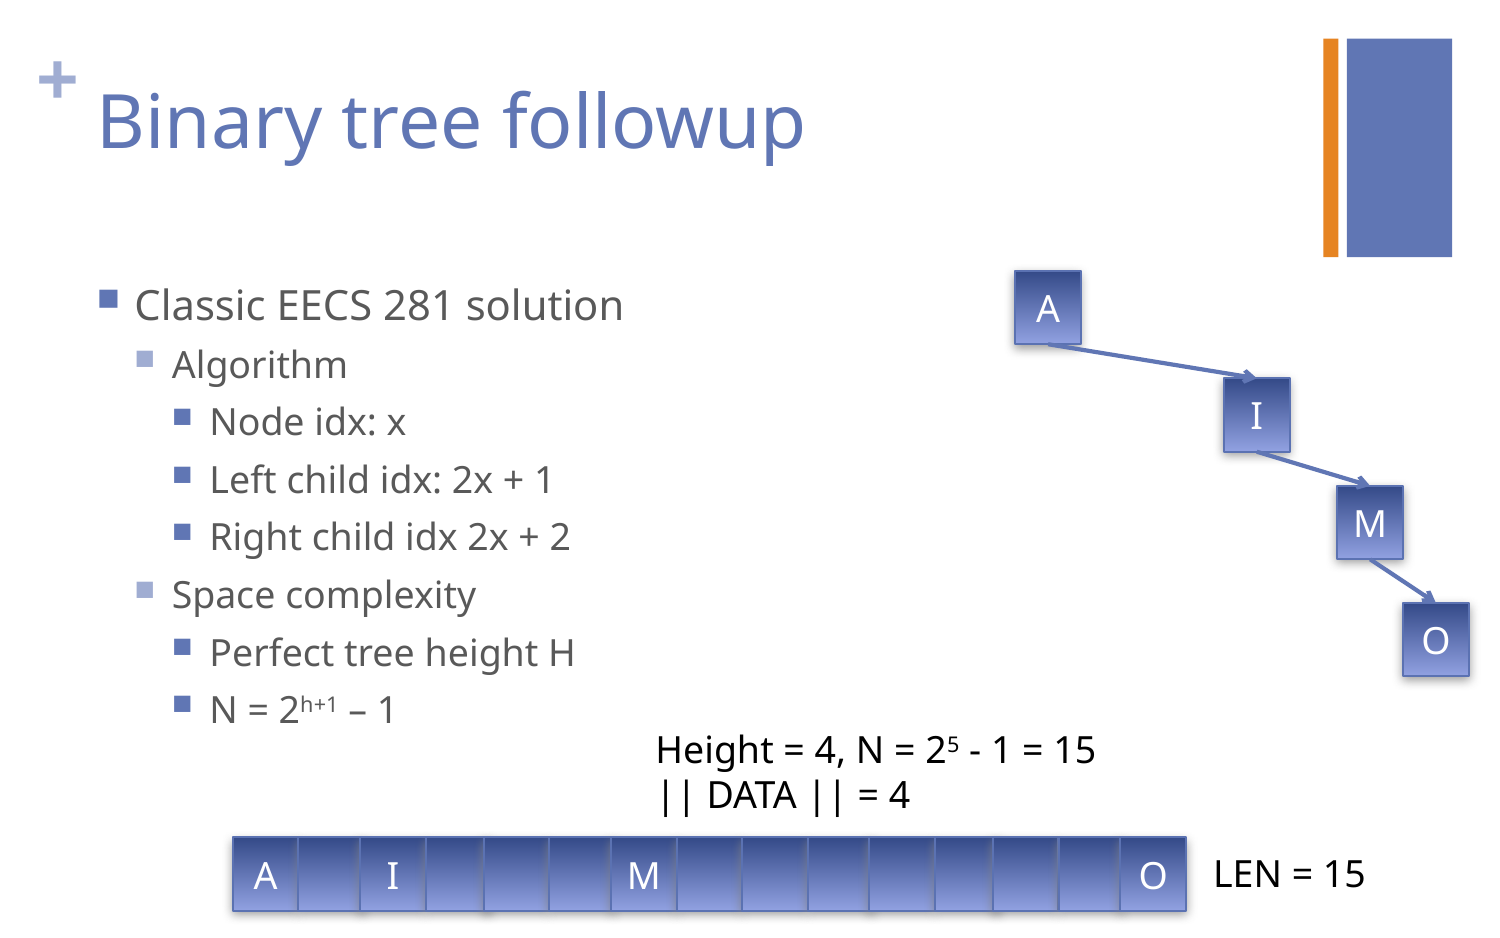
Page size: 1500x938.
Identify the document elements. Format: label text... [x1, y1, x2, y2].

text_box [1058, 836, 1117, 912]
text_box O [1402, 602, 1470, 677]
text_box [741, 836, 805, 912]
text_box Height = 4, N = 25 - 1 = 15 || DATA || = 4 [640, 718, 1469, 824]
text_box [934, 836, 990, 912]
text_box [1256, 451, 1371, 487]
text_box I [359, 836, 423, 912]
text_box A [232, 836, 296, 912]
text_box M [1336, 485, 1404, 560]
text_box [425, 836, 481, 912]
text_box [1047, 343, 1258, 379]
text_box [676, 836, 739, 912]
text_box [483, 836, 546, 912]
text_box O [1119, 836, 1187, 912]
text_box [868, 836, 932, 912]
text_box [807, 836, 866, 912]
text_box LEN = 15 [1198, 842, 1382, 903]
text_box A [1014, 270, 1082, 345]
text_box M [610, 836, 674, 912]
text_box [297, 836, 357, 912]
text_box I [1223, 377, 1291, 453]
title Binary tree followup [81, 66, 1322, 219]
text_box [1369, 558, 1437, 604]
text_box [548, 836, 608, 912]
list Classic EECS 281 solution Algorithm Node idx: x Left child idx: 2x + 1 Right child idx 2x + 2 Space complexity Perfect tree height H N = 2h+1 – 1 [81, 270, 1322, 838]
text_box [992, 836, 1056, 912]
